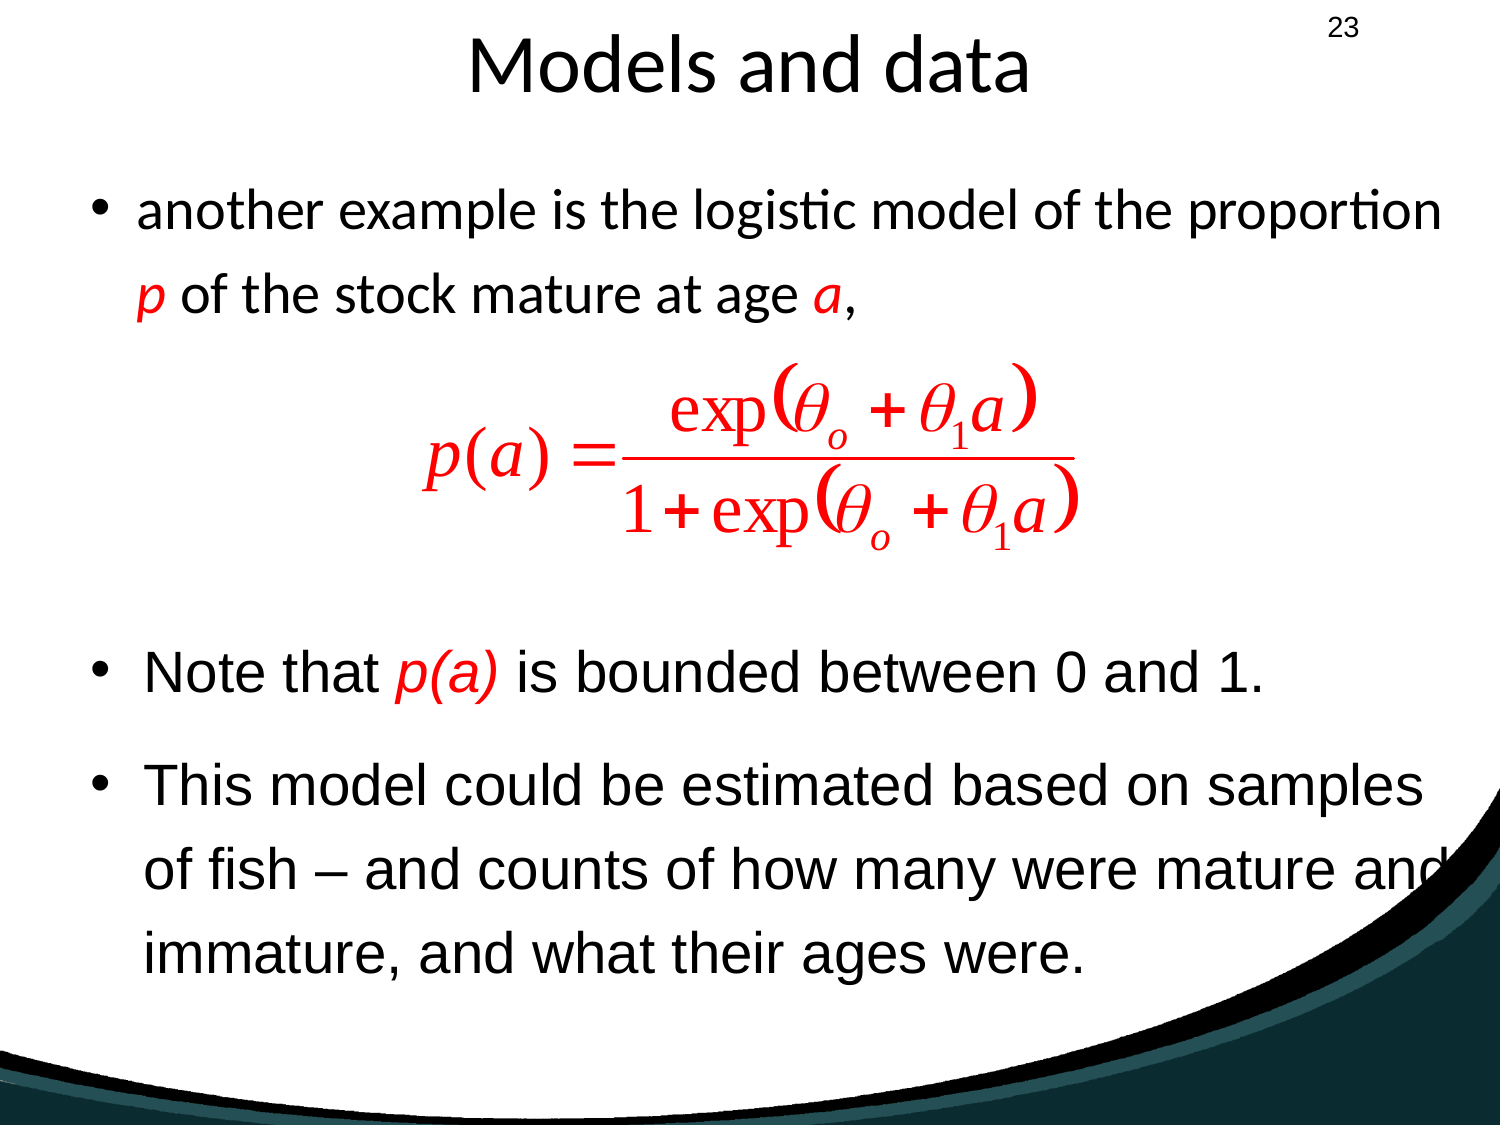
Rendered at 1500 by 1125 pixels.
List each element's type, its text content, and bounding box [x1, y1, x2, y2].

picture [0, 0, 1500, 1125]
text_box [406, 363, 1093, 563]
list another example is the logistic model of the proportion p of the stock mature at age a, [0, 149, 1463, 438]
title Models and data [75, 0, 1424, 128]
text_box Note that p(a) is bounded between 0 and 1. This model could be estimated based on samples of fish – and counts of how many were mature and immature, and what their ages were. [18, 612, 1482, 1063]
